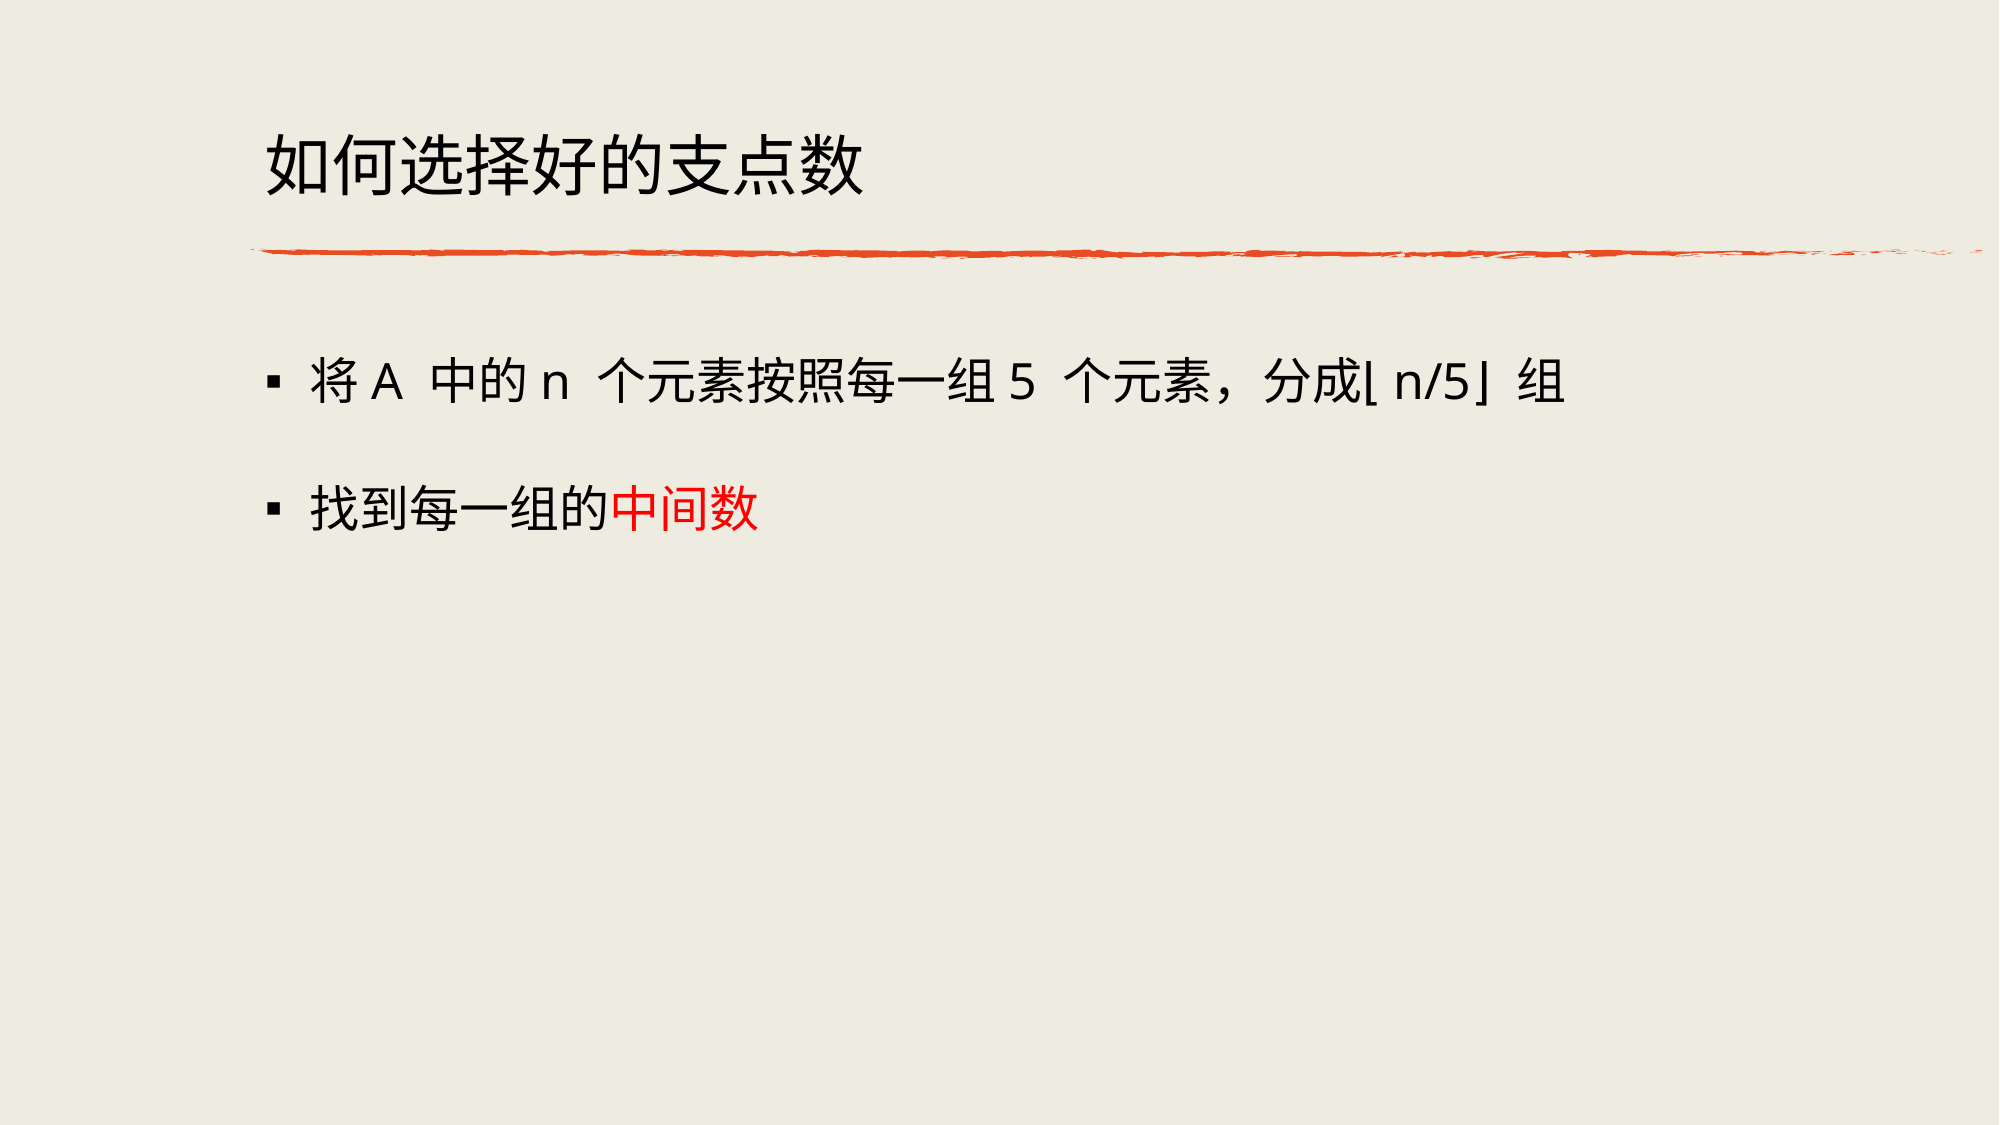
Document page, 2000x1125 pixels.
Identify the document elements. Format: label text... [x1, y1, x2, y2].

title 如何选择好的支点数 [249, 45, 1750, 213]
list 将A 中的n 个元素按照每⼀组5 个元素，分成⌊n/5⌋ 组 找到每⼀组的中间数 [249, 312, 1750, 1013]
